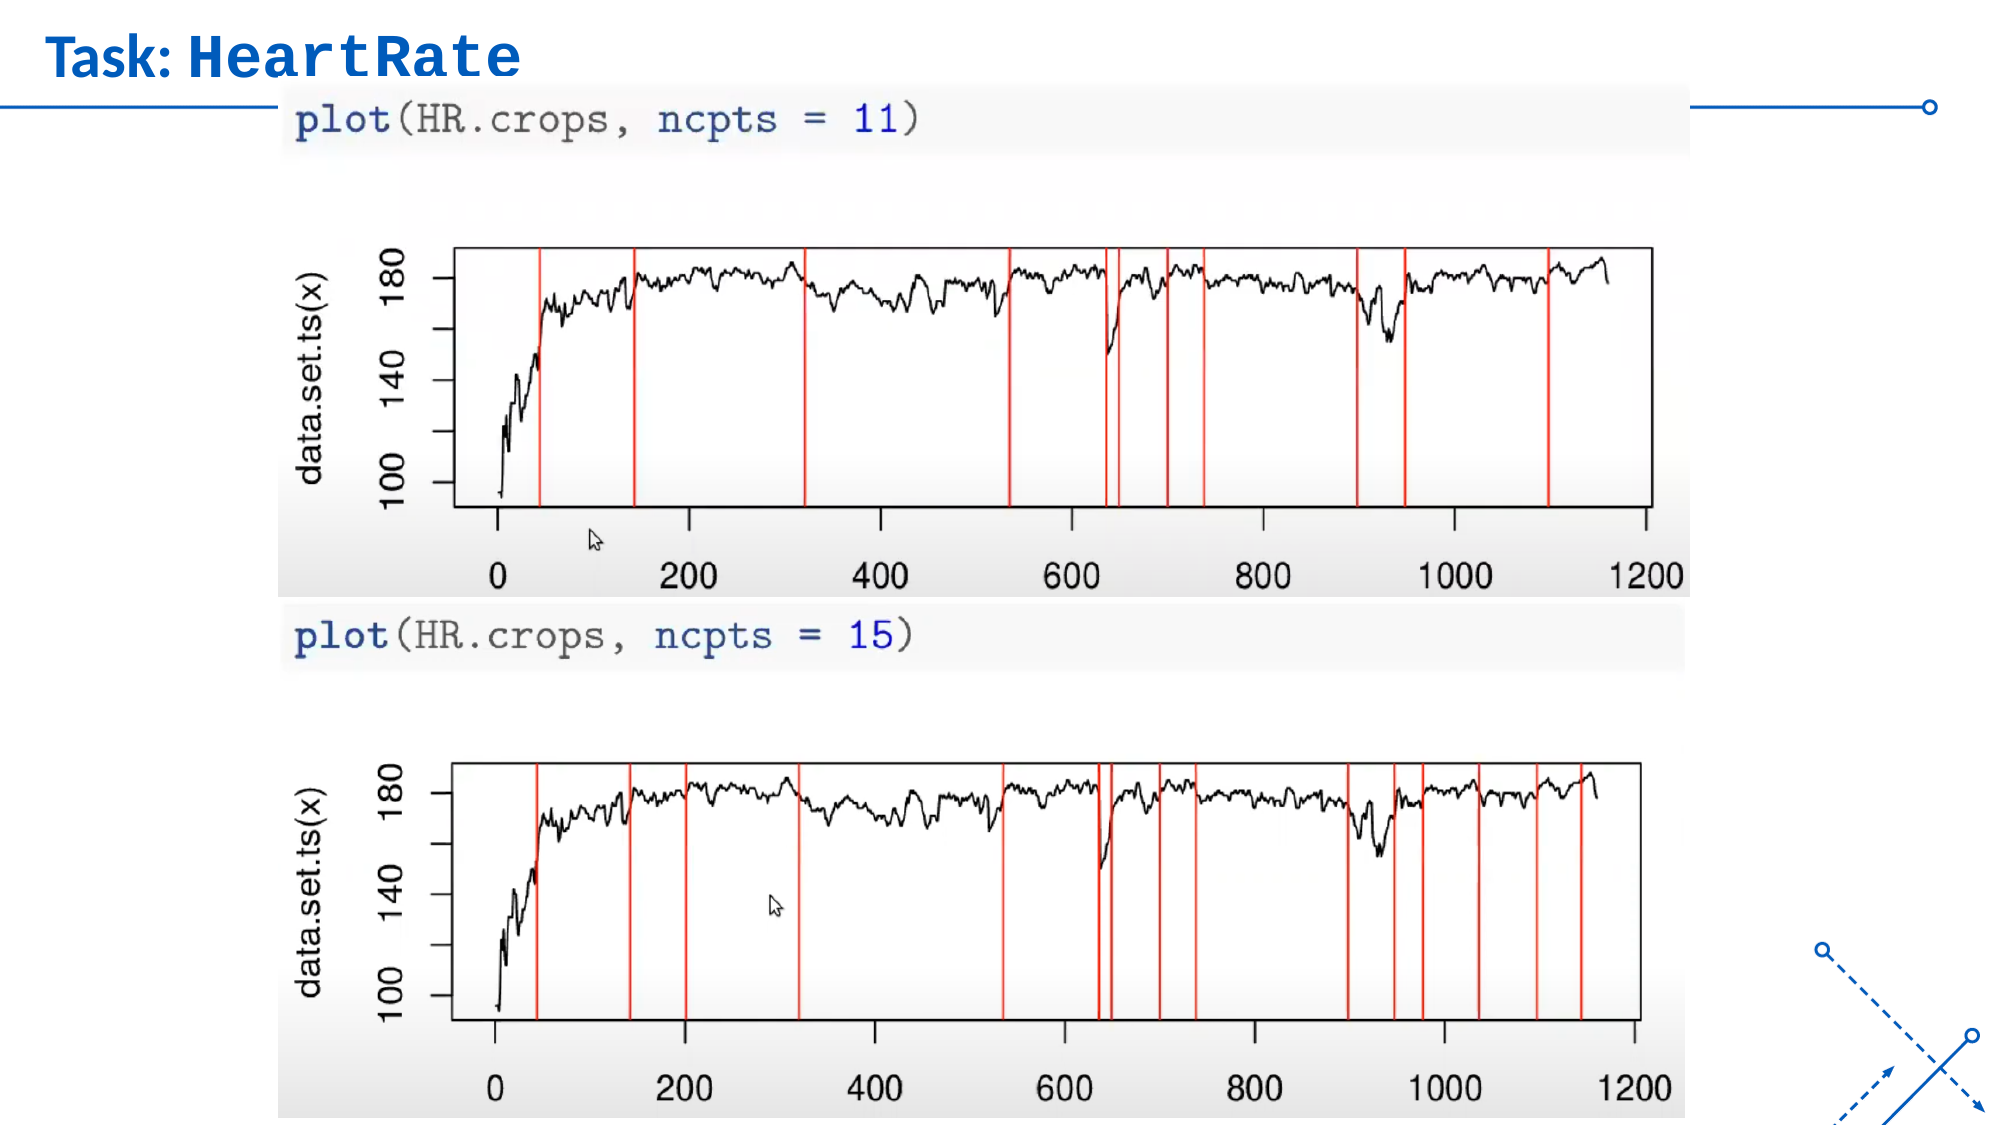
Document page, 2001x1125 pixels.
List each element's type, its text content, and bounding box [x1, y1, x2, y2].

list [278, 76, 1690, 598]
picture [0, 0, 2001, 1125]
title Task: HeartRate [30, 7, 1968, 98]
